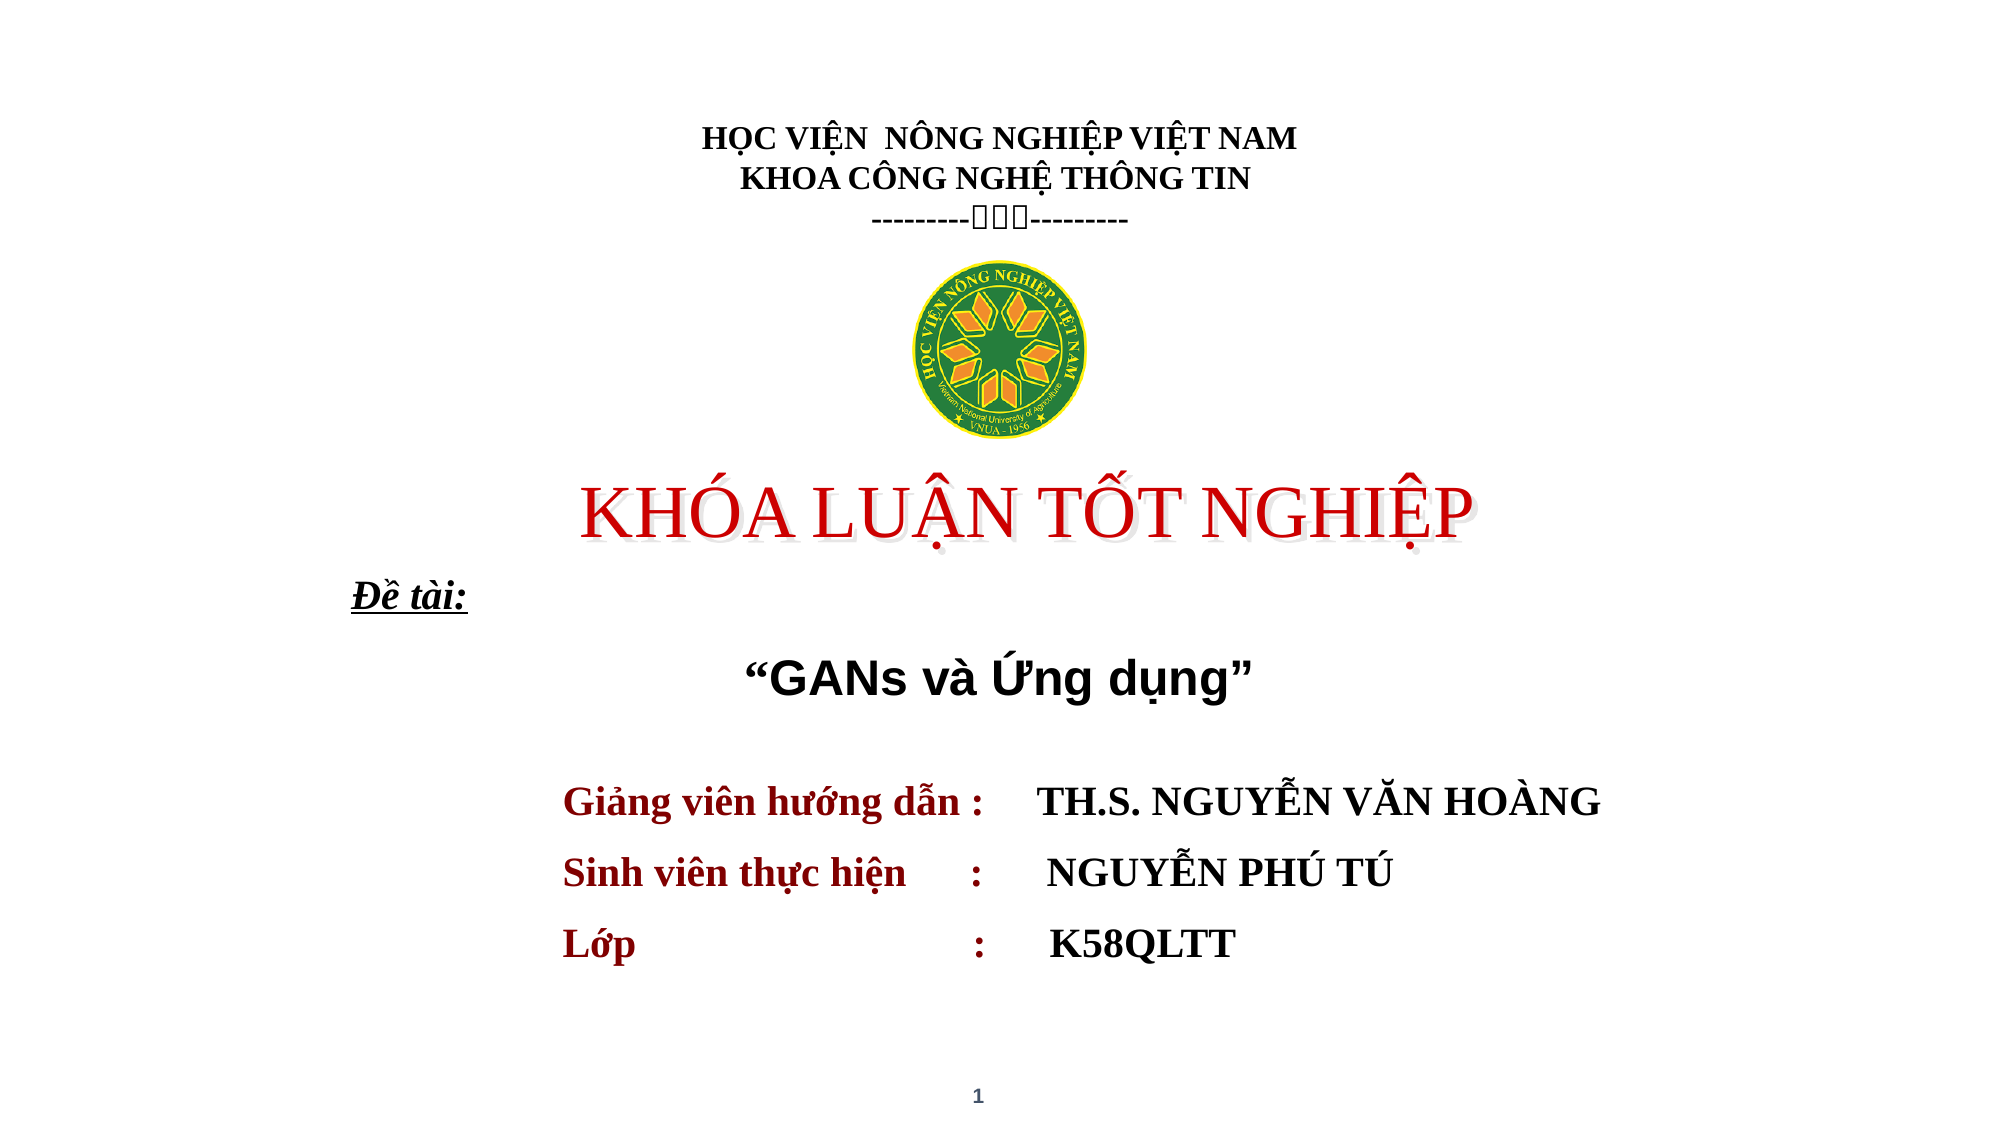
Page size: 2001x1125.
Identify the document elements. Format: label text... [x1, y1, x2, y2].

slide_number 1 [883, 1065, 1074, 1125]
text_box HỌC VIỆN NÔNG NGHIỆP VIỆT NAM KHOA CÔNG NGHỆ THÔNG TIN ------------------ [249, 109, 1750, 244]
text_box KHÓA LUẬN TỐT NGHIỆP [249, 455, 1750, 561]
text_box “GANs và Ứng dụng” [387, 607, 1613, 713]
text_box Đề tài: [303, 560, 516, 626]
text_box Giảng viên hướng dẫn : TH.S. NGUYỄN VĂN HOÀNG Sinh viên thực hiện : NGUYỄN PHÚ TÚ Lớp : K58QLTT [306, 766, 1694, 973]
picture [912, 260, 1088, 439]
